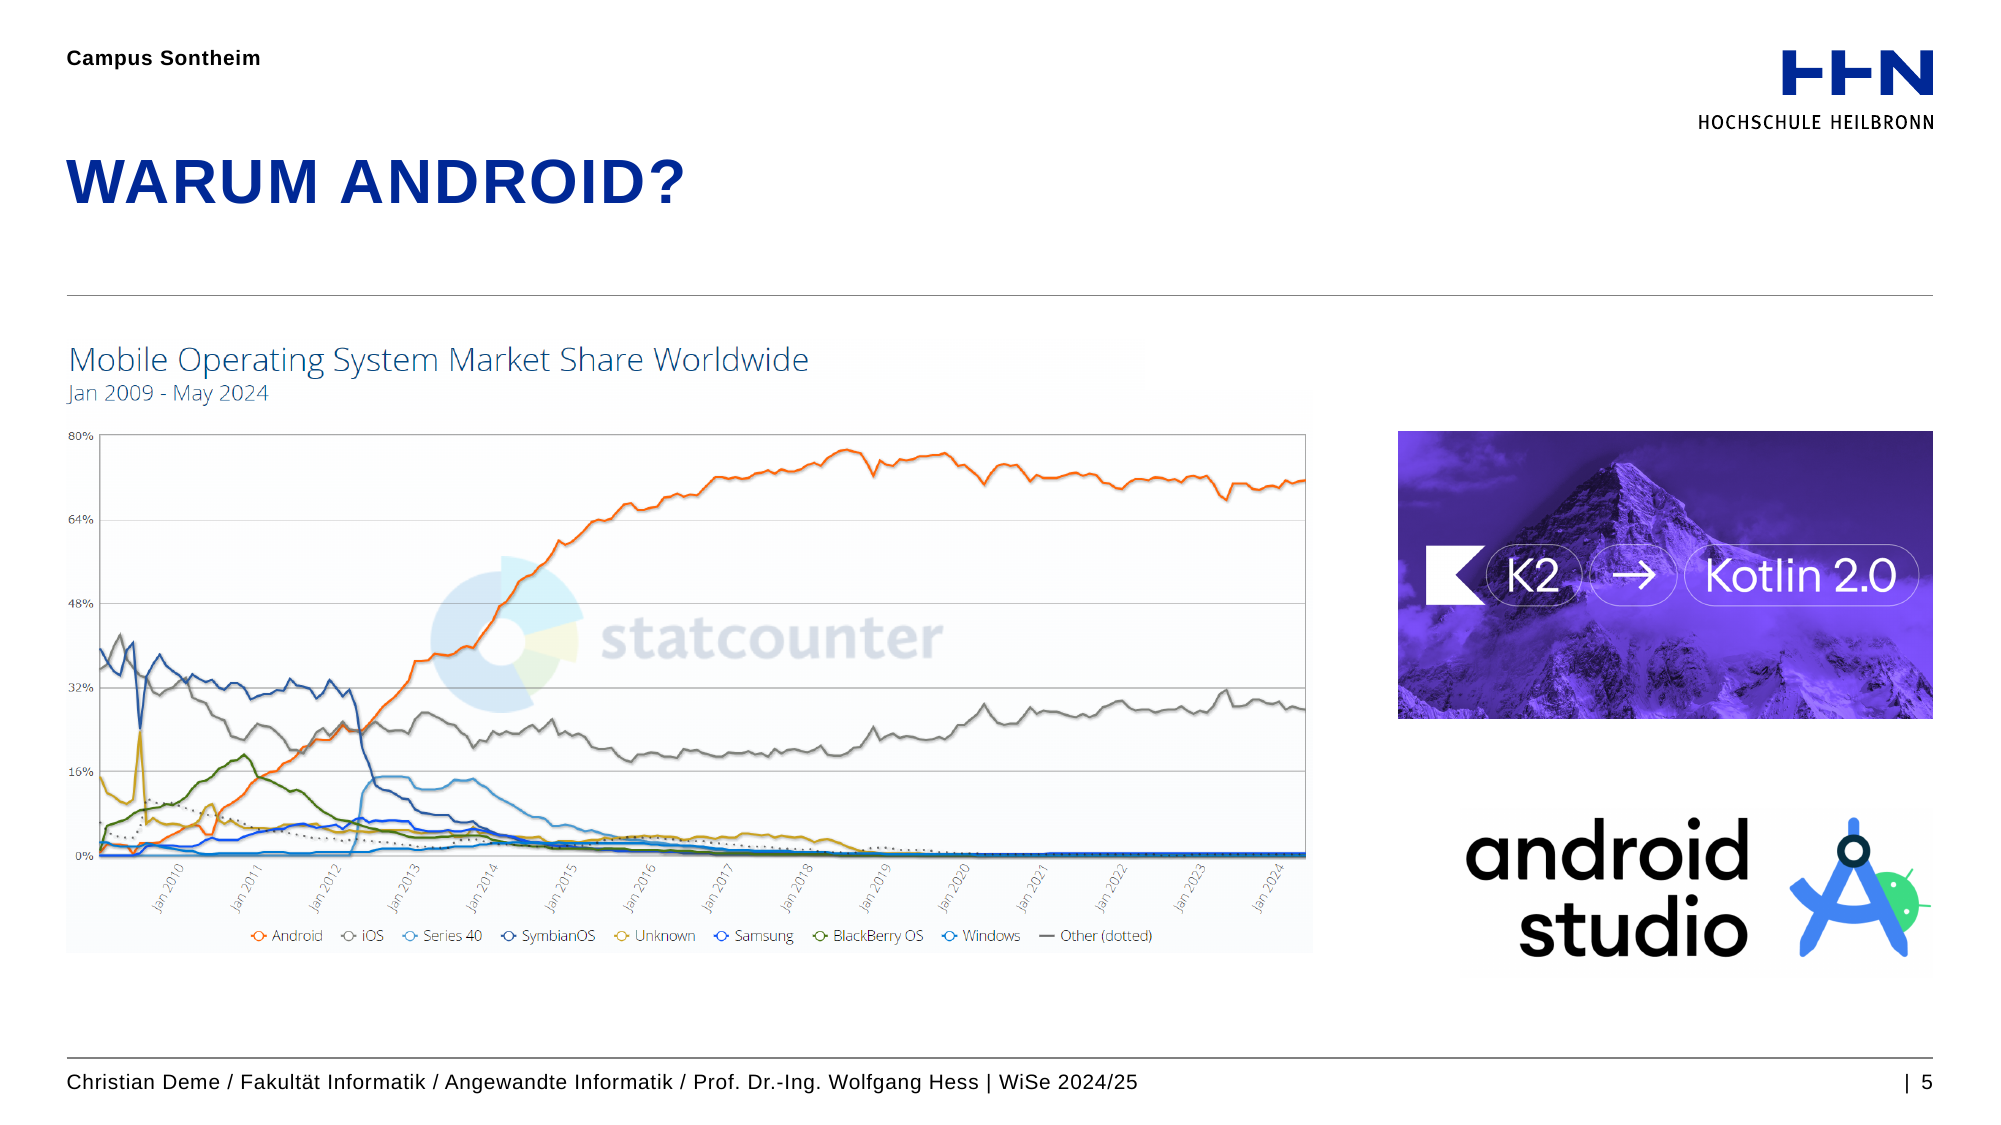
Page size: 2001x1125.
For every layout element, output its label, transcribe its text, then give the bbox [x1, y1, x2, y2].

picture [1460, 808, 1933, 978]
picture [1398, 431, 1933, 719]
slide_number Campus Sontheim [66, 45, 1277, 81]
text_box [66, 338, 1313, 953]
title Warum ANDROID? [66, 147, 1933, 290]
footer Christian Deme / Fakultät Informatik / Angewandte Informatik / Prof. Dr.-Ing. Wolfgang Hess | WiSe 2024/25 [66, 1068, 1621, 1105]
slide_number | 5 [1621, 1068, 1933, 1105]
